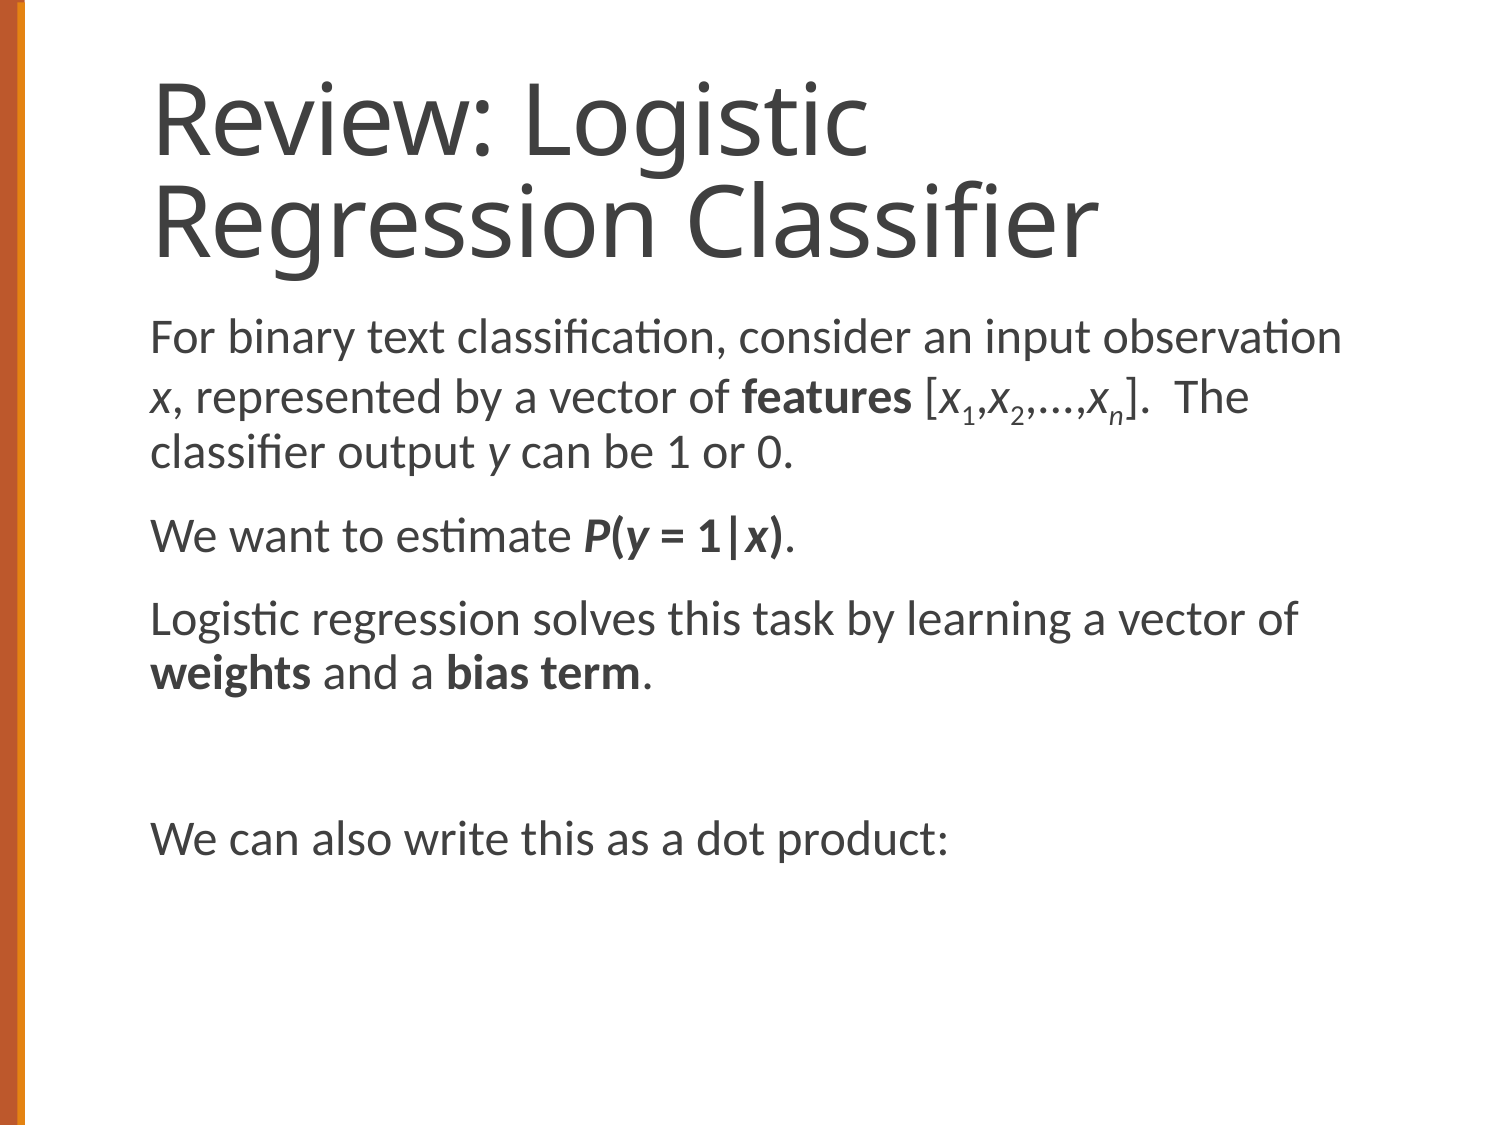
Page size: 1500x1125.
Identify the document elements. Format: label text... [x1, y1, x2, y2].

title Review: Logistic Regression Classifier [135, 47, 1373, 285]
